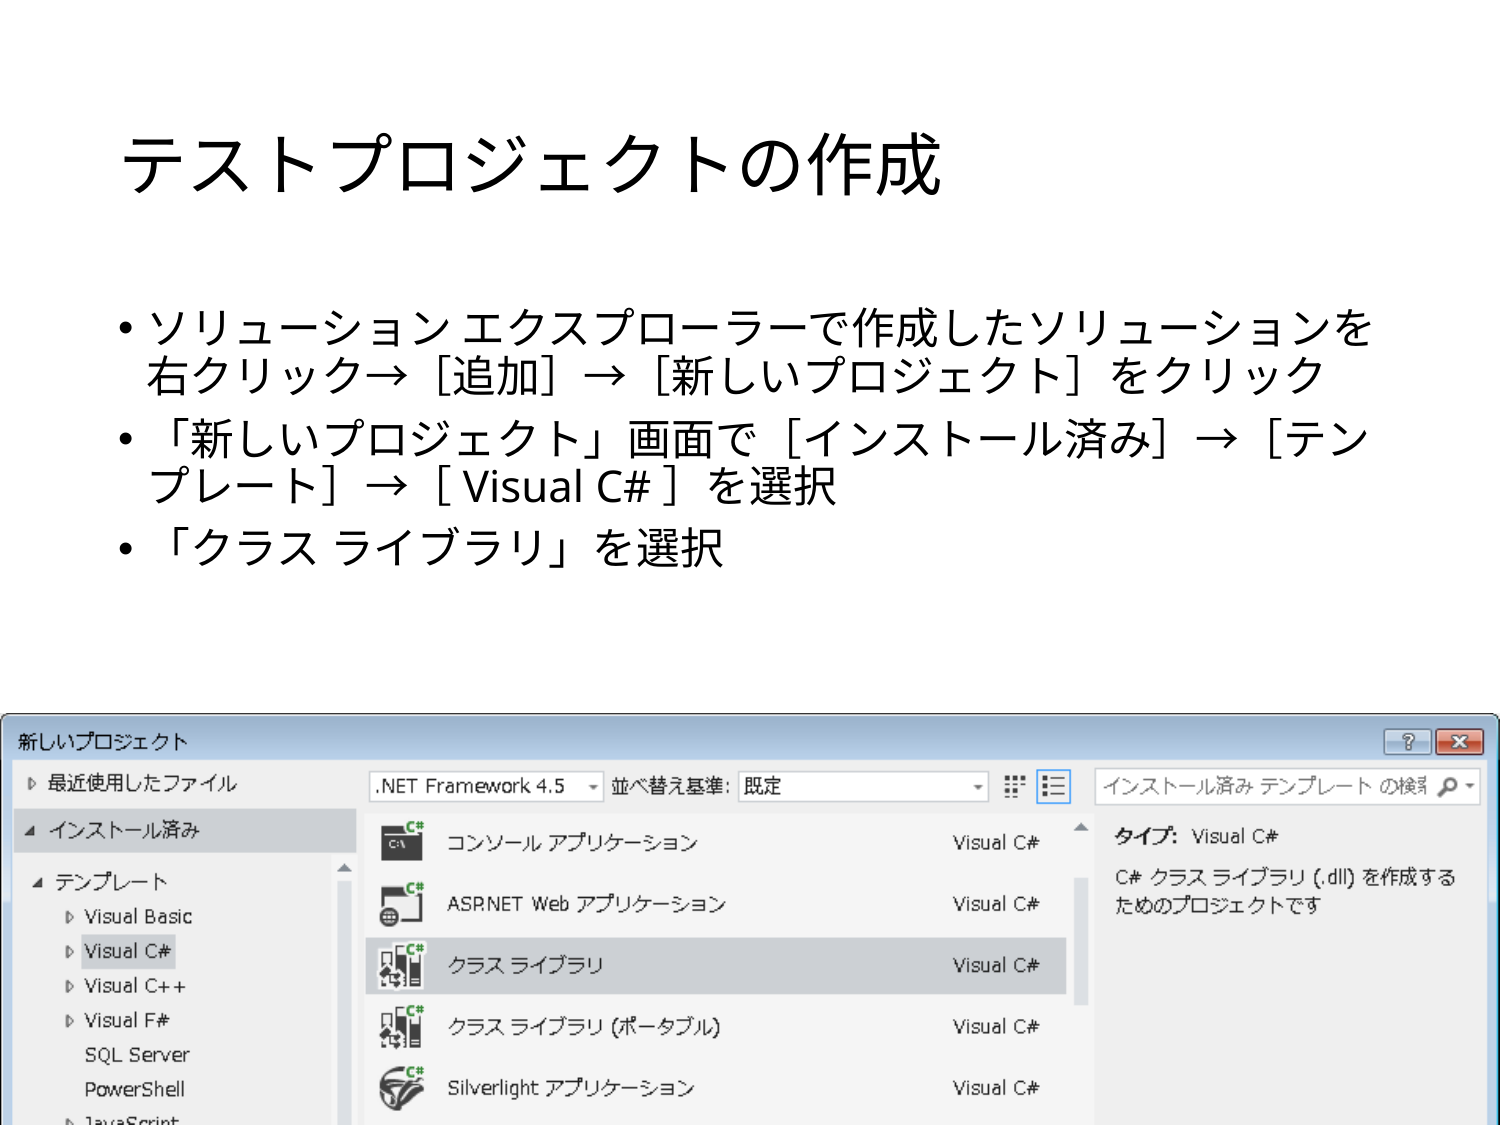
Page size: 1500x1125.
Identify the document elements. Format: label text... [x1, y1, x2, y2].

list ソリューション エクスプローラーで作成したソリューションを右クリック→［追加］→［新しいプロジェクト］をクリック 「新しいプロジェクト」画面で［インストール済み］→［テンプレート］→［Visual C#］を選択 「クラス ライブラリ」を選択 [103, 299, 1397, 713]
title テストプロジェクトの作成 [103, 59, 1397, 278]
picture [0, 713, 1500, 1125]
